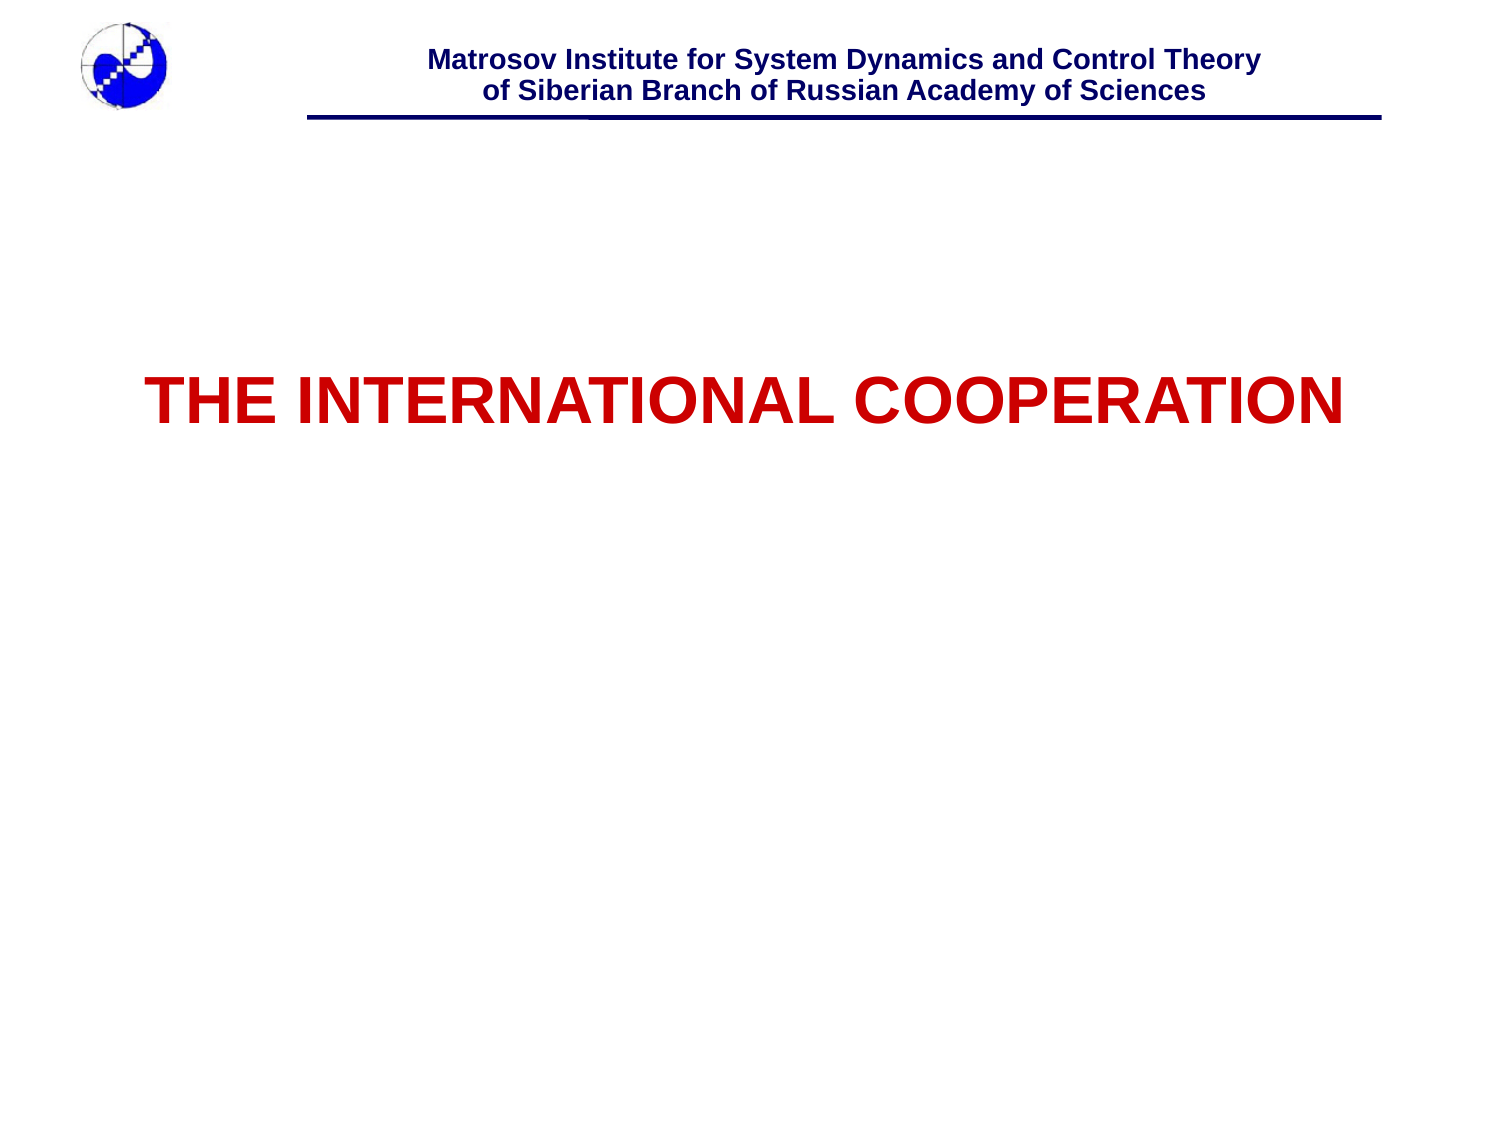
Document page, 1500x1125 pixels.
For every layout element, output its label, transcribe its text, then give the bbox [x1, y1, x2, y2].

picture [80, 22, 172, 111]
title The international cooperation [53, 349, 1439, 538]
